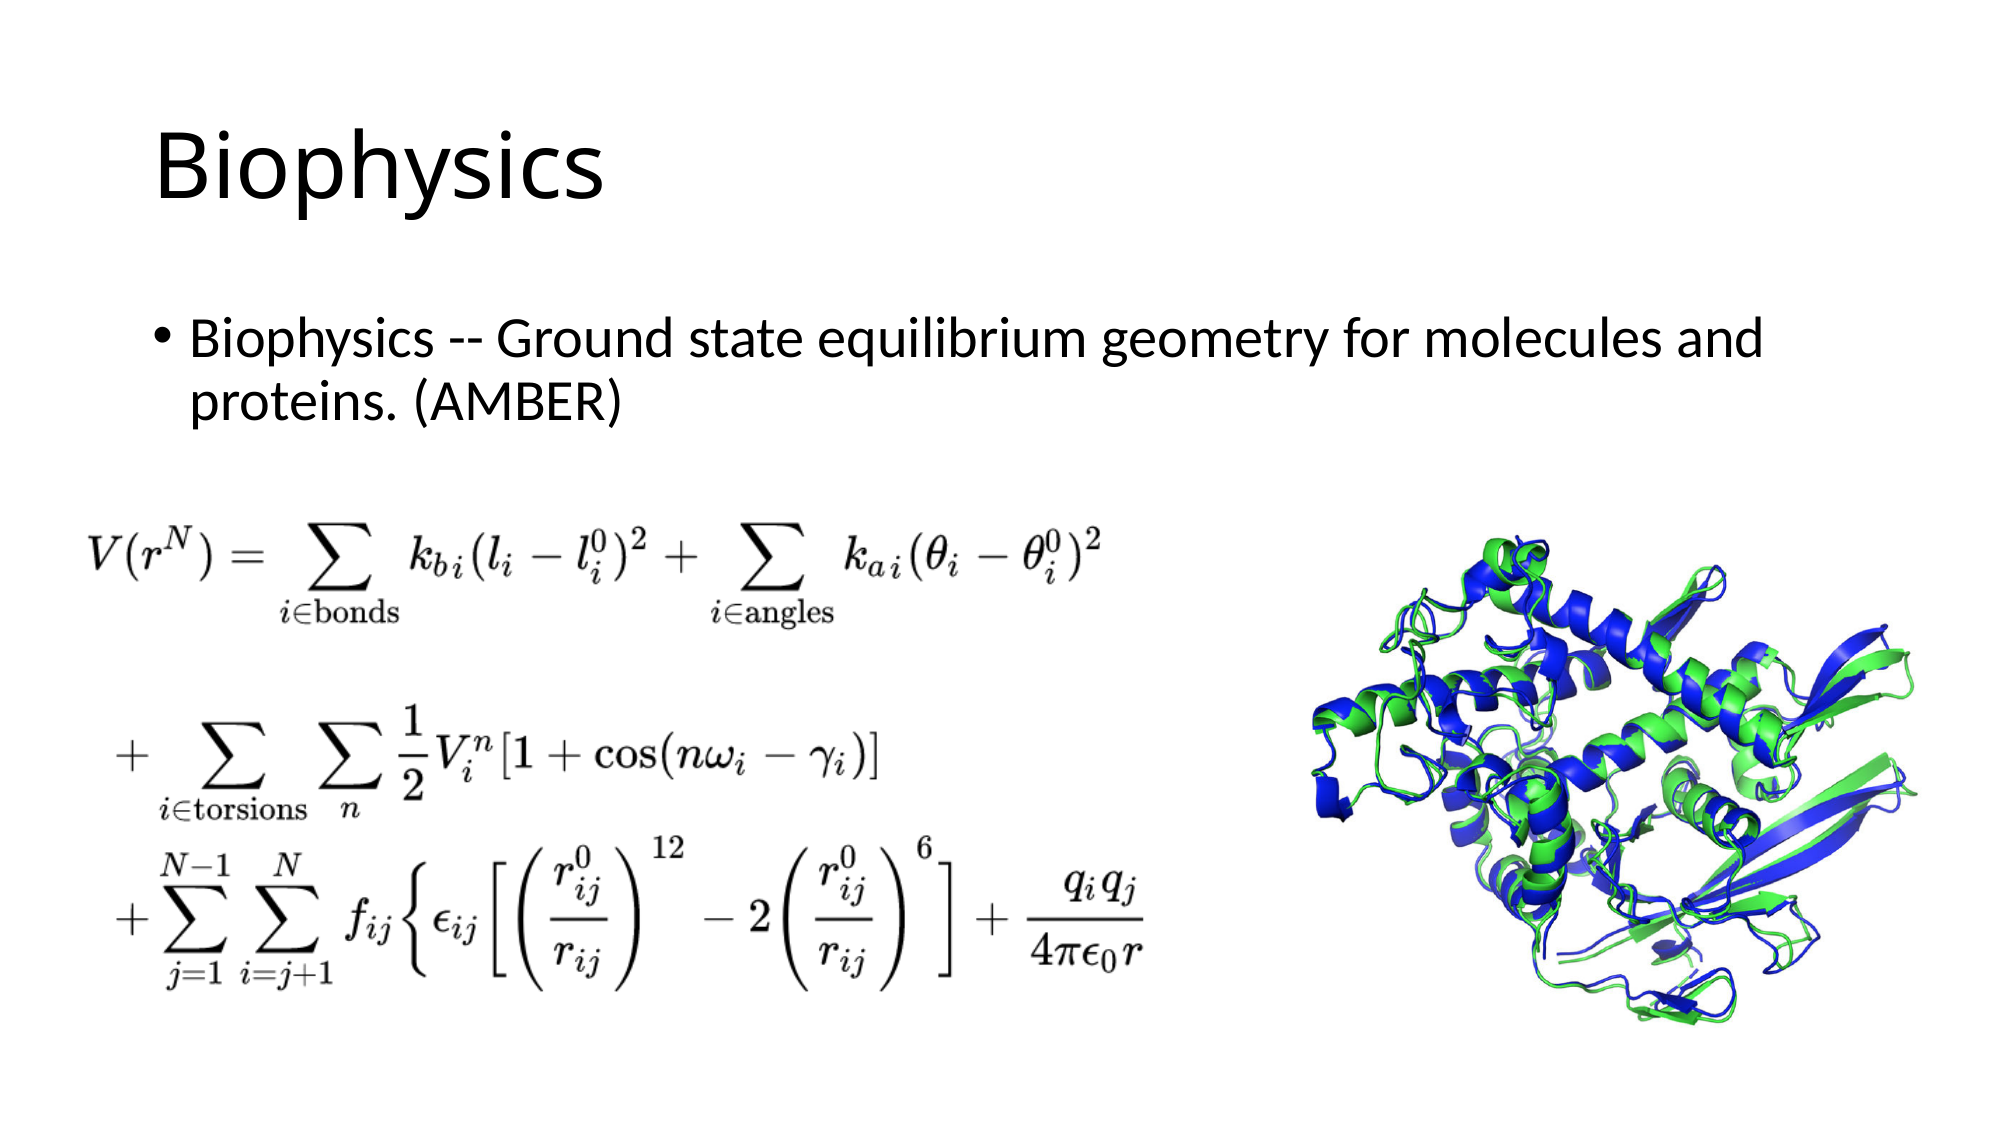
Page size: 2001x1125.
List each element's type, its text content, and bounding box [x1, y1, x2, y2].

title Biophysics [137, 59, 1863, 278]
picture [1271, 525, 1941, 1036]
picture [41, 503, 1177, 1014]
list Biophysics -- Ground state equilibrium geometry for molecules and proteins. (AMBER) [137, 299, 1863, 1014]
